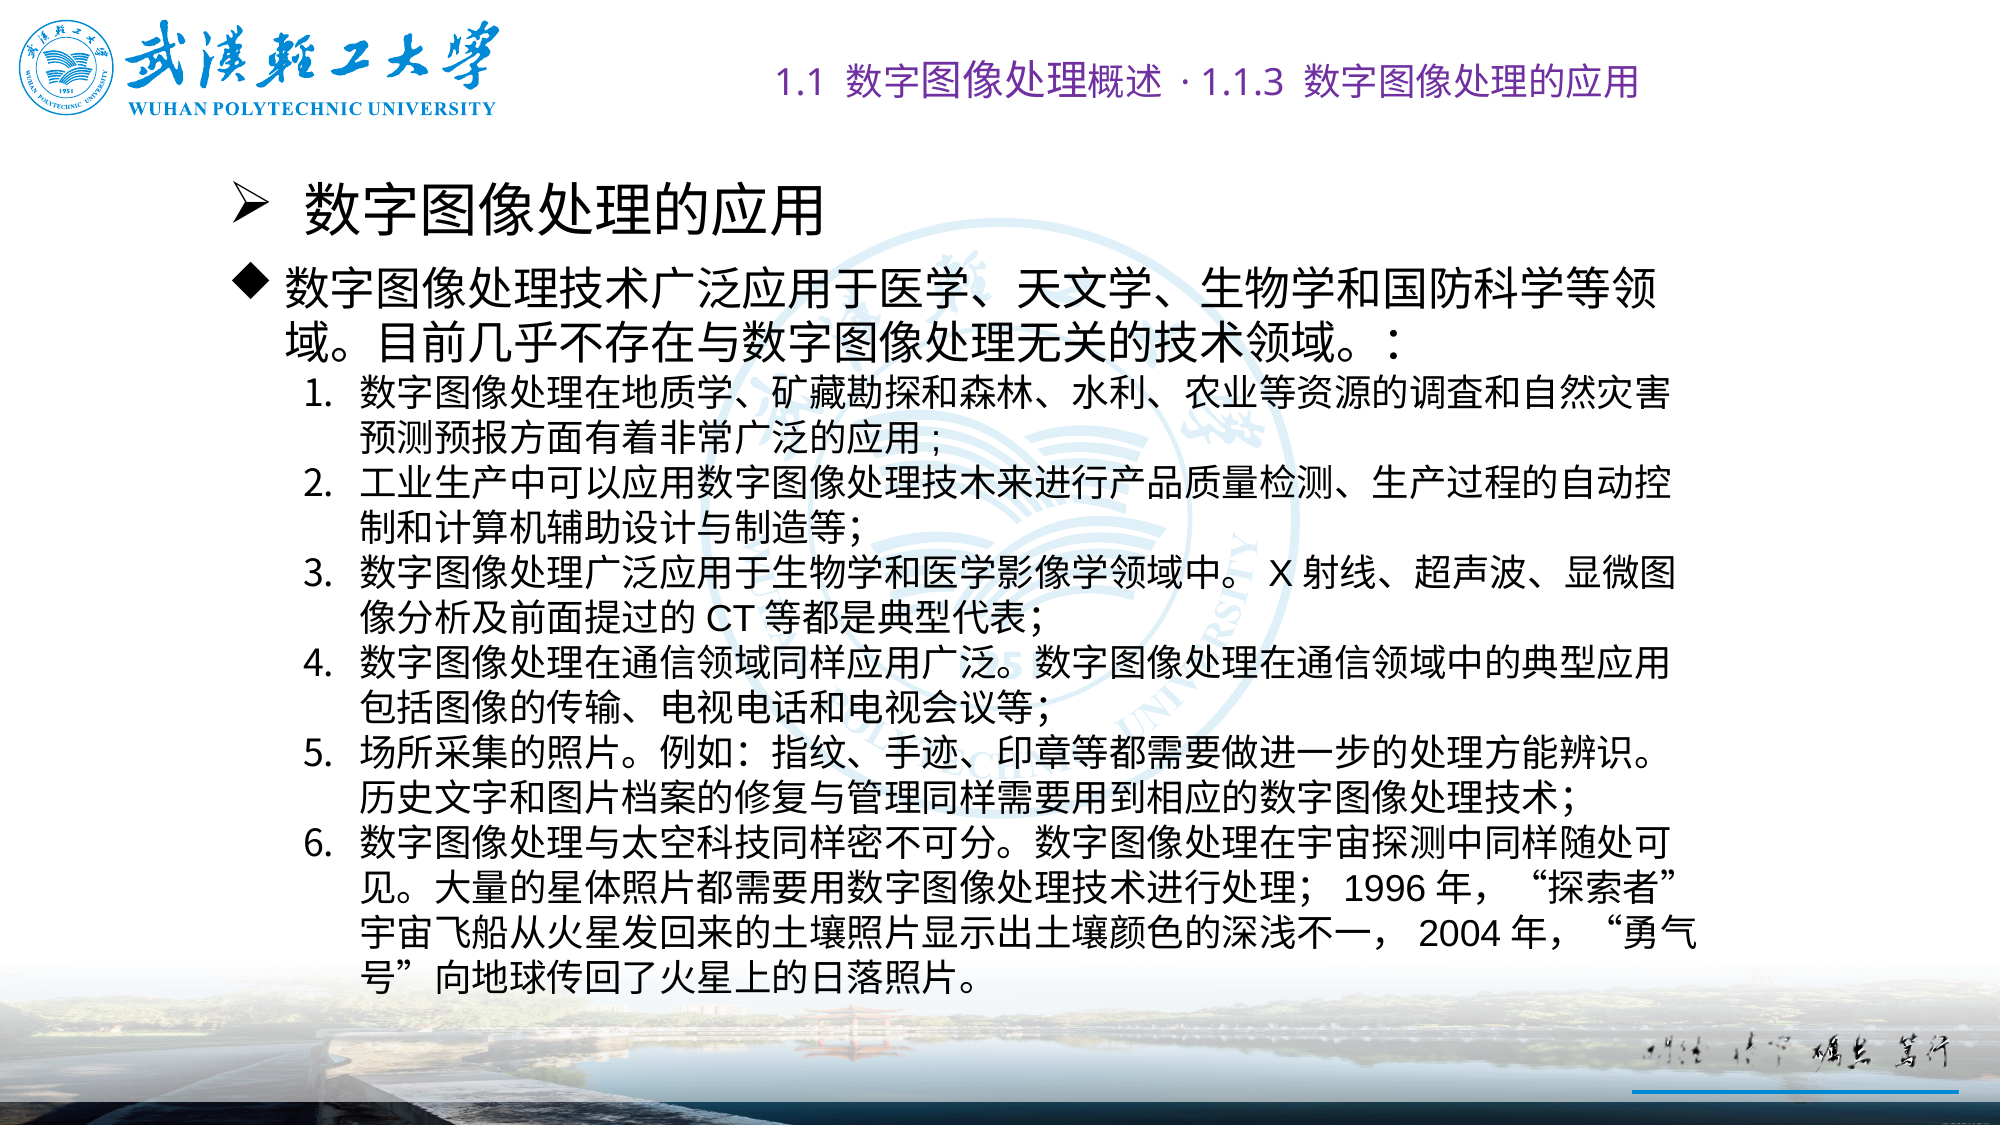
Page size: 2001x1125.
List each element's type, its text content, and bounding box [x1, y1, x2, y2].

text_box 1.1 数字图像处理概述 · 1.1.3 数字图像处理的应用 [644, 46, 1770, 112]
picture [0, 1102, 2000, 1125]
picture [1632, 1090, 1961, 1094]
title 数字图像处理的应用 [213, 168, 1714, 251]
subtitle 数字图像处理技术广泛应用于医学、天文学、生物学和国防科学等领域。目前几乎不存在与数字图像处理无关的技术领域。： 数字图像处理在地质学、矿藏勘探和森林、水利、农业等资源的调査和自然灾害预测预报方面有着非常广泛的应用; 工业生产中可以应用数字图像处理技木来进行产品质量检测、生产过程的自动控制和计算机辅助设计与制造等； 数字图像处理广泛应用于生物学和医学影像学领域中。X射线、超声波、显微图像分析及前面提过的CT等都是典型代表； 数字图像处理在通信领域同样应用广泛。数字图像处理在通信领域中的典型应用包括图像的传输、电视电话和电视会议等； 场所采集的照片。例如：指纹、手迹、印章等都需要做进一步的处理方能辨识。 历史文字和图片档案的修复与管理同样需要用到相应的数字图像处理技术； 数字图像处理与太空科技同样密不可分。数字图像处理在宇宙探测中同样随处可见。大量的星体照片都需要用数字图像处理技术进行处理；1996年，“探索者”宇宙飞船从火星发回来的土壤照片显示出土壤颜色的深浅不一，2004年，“勇气号”向地球传回了火星上的日落照片。 [213, 251, 1714, 1019]
